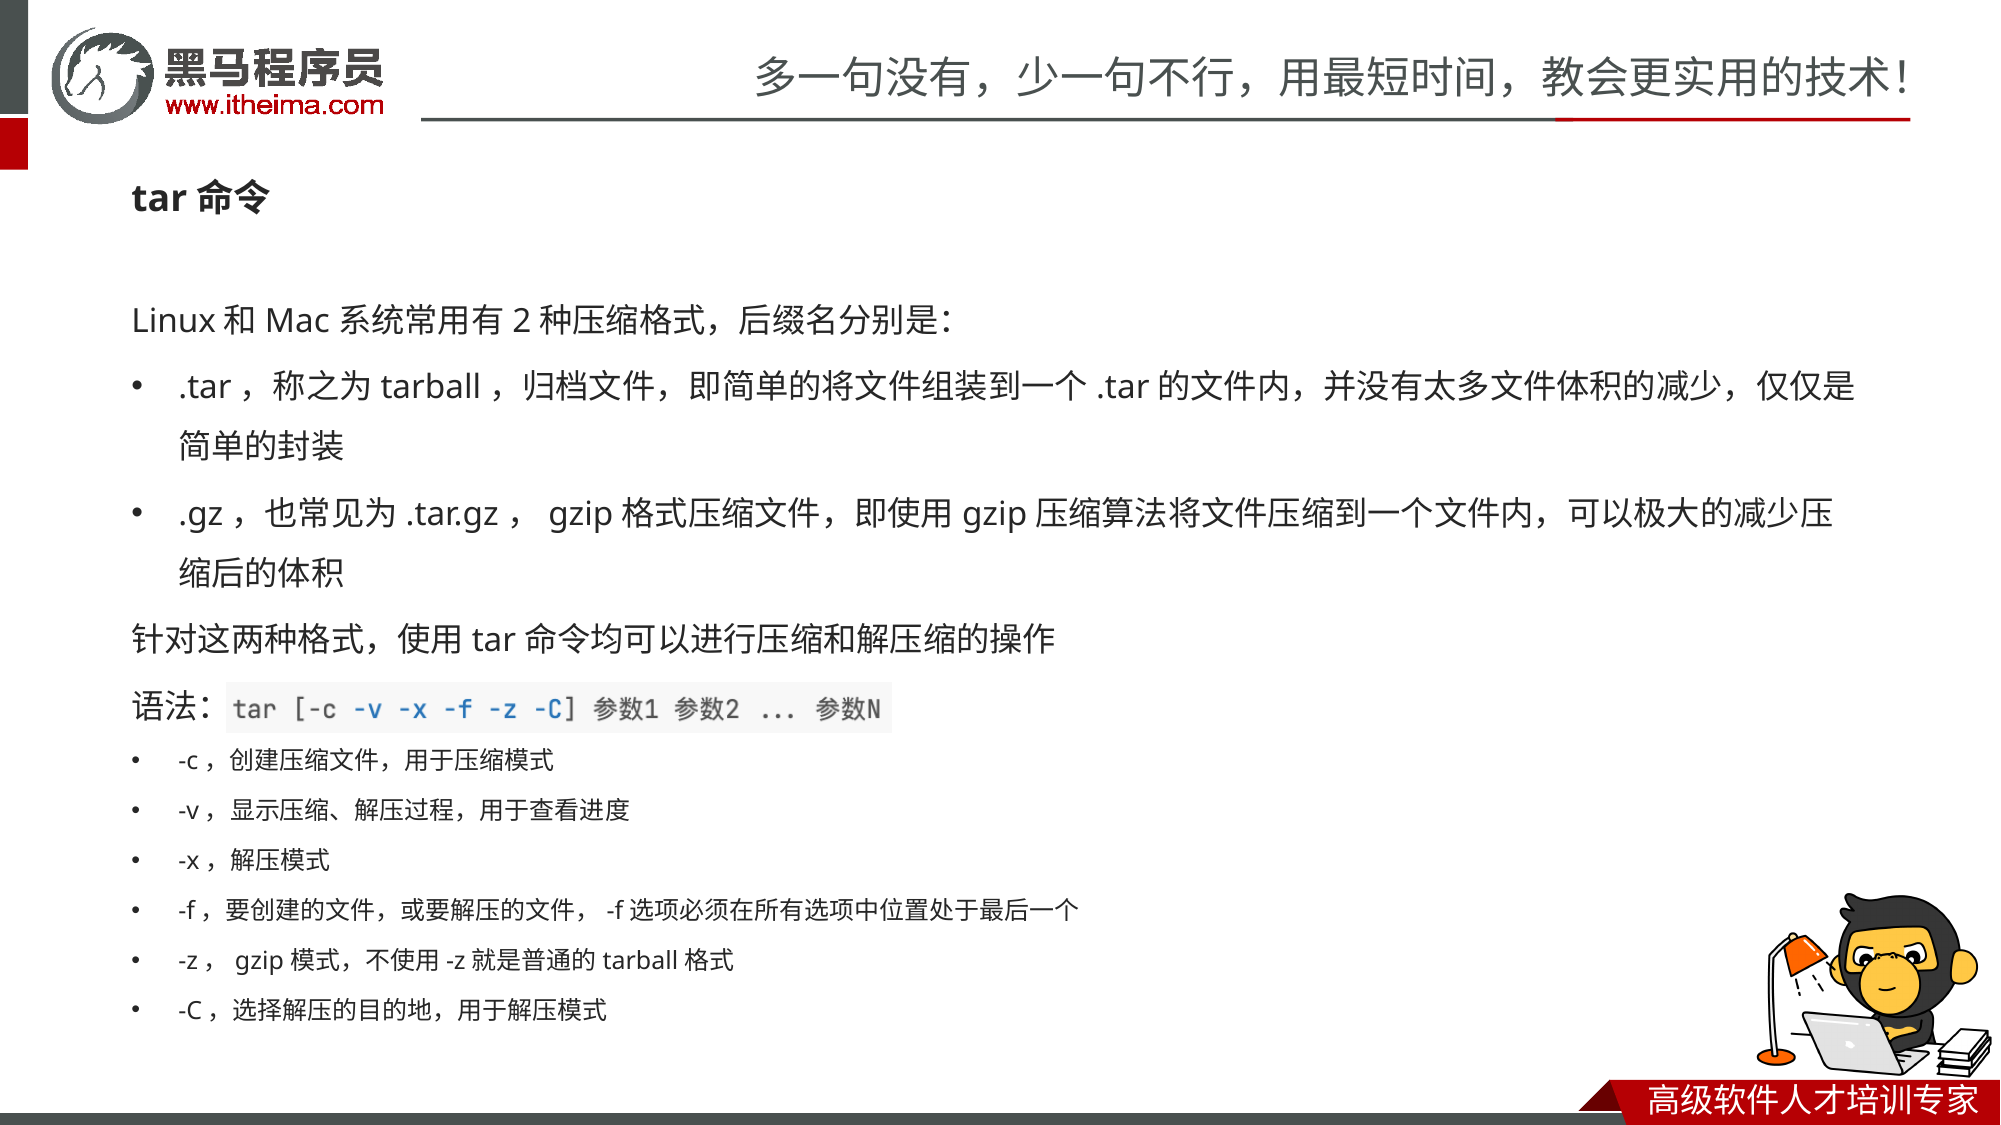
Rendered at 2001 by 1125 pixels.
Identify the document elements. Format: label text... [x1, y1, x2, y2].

picture [1740, 850, 2000, 1111]
list Linux和Mac系统常用有2种压缩格式，后缀名分别是： .tar，称之为tarball，归档文件，即简单的将文件组装到一个.tar的文件内，并没有太多文件体积的减少，仅仅是简单的封装 .gz，也常见为.tar.gz，gzip格式压缩文件，即使用gzip压缩算法将文件压缩到一个文件内，可以极大的减少压缩后的体积 针对这两种格式，使用tar命令均可以进行压缩和解压缩的操作 语法： -c，创建压缩文件，用于压缩模式 -v，显示压缩、解压过程，用于查看进度 -x，解压模式 -f，要创建的文件，或要解压的文件，-f选项必须在所有选项中位置处于最后一个 -z，gzip模式，不使用-z就是普通的tarball格式 -C，选择解压的目的地，用于解压模式 [116, 271, 1872, 964]
list tar命令 [116, 154, 1872, 239]
picture [50, 26, 384, 125]
picture [226, 682, 892, 733]
